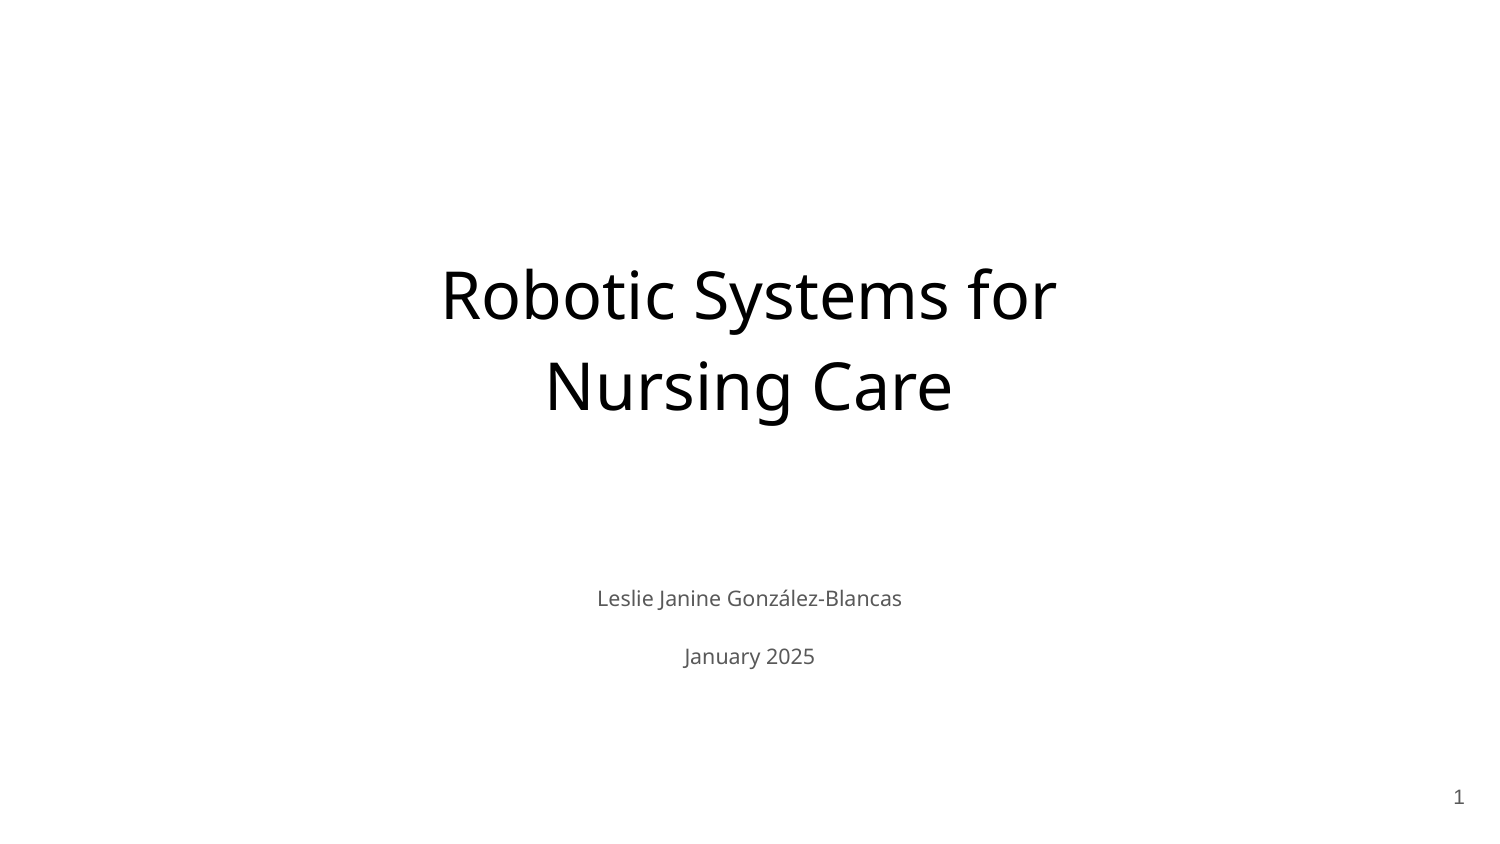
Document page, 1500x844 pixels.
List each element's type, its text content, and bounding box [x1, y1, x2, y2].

slide_number ‹#› [1389, 764, 1480, 830]
subtitle Leslie Janine González-Blancas January 2025 [51, 463, 1449, 687]
title Robotic Systems for Nursing Care [51, 232, 1449, 445]
